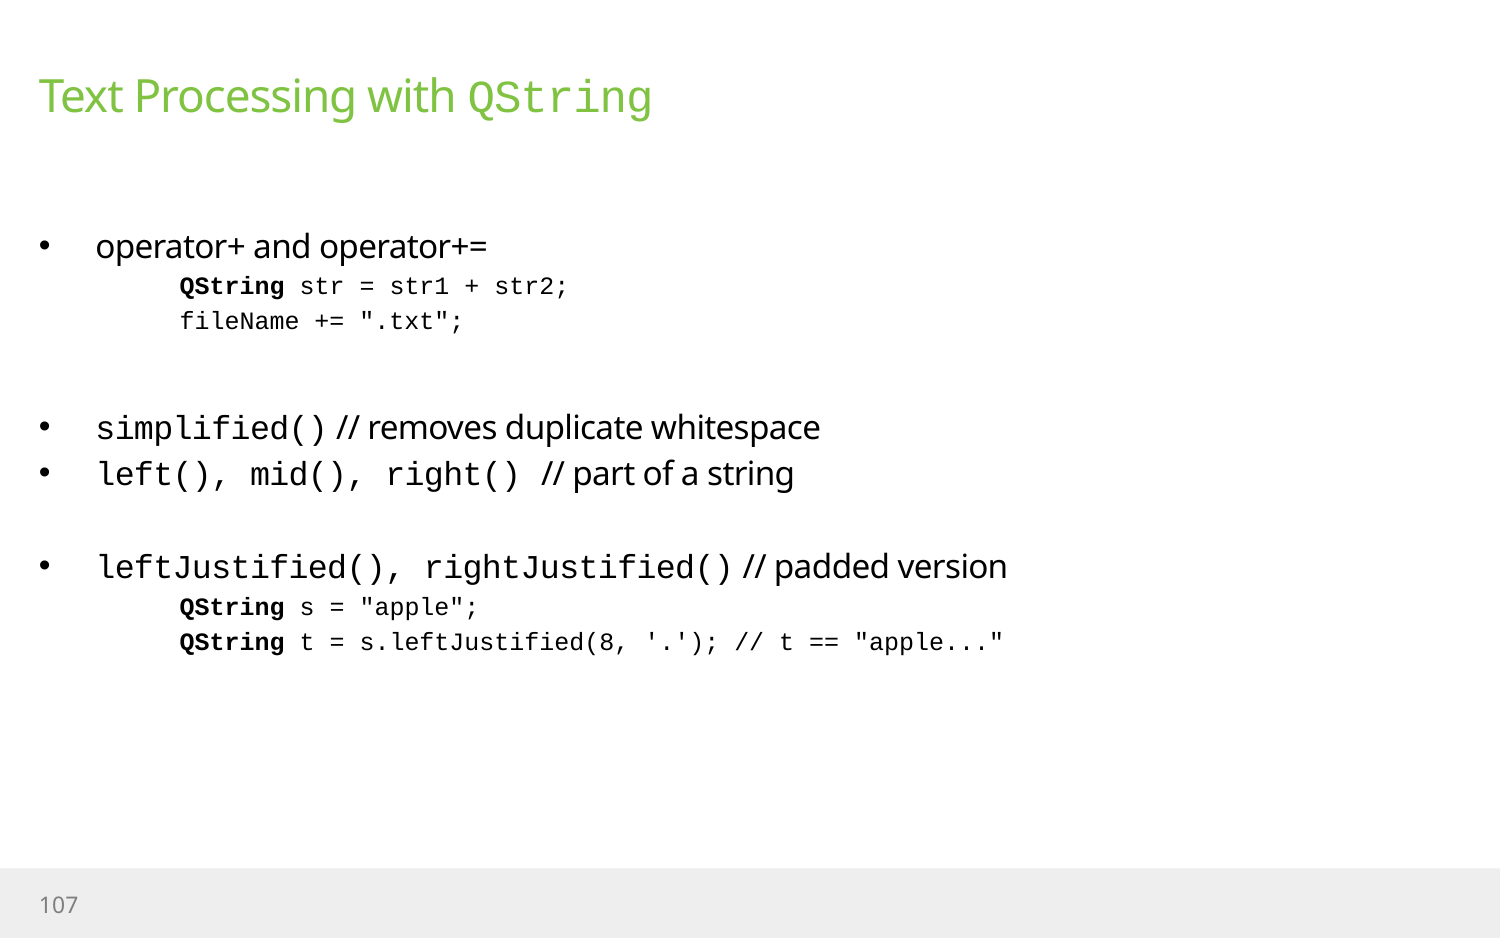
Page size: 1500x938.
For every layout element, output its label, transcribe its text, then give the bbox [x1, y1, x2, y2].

title Text Processing with QString [39, 66, 1052, 195]
slide_number 107 [39, 892, 410, 921]
list operator+ and operator+= QString str = str1 + str2; fileName += ".txt"; simplified() // removes duplicate whitespace left(), mid(), right() // part of a string leftJustified(), rightJustified() // padded version QString s = "apple"; QString t = s.leftJustified(8, '.'); // t == "apple..." [39, 224, 1471, 846]
